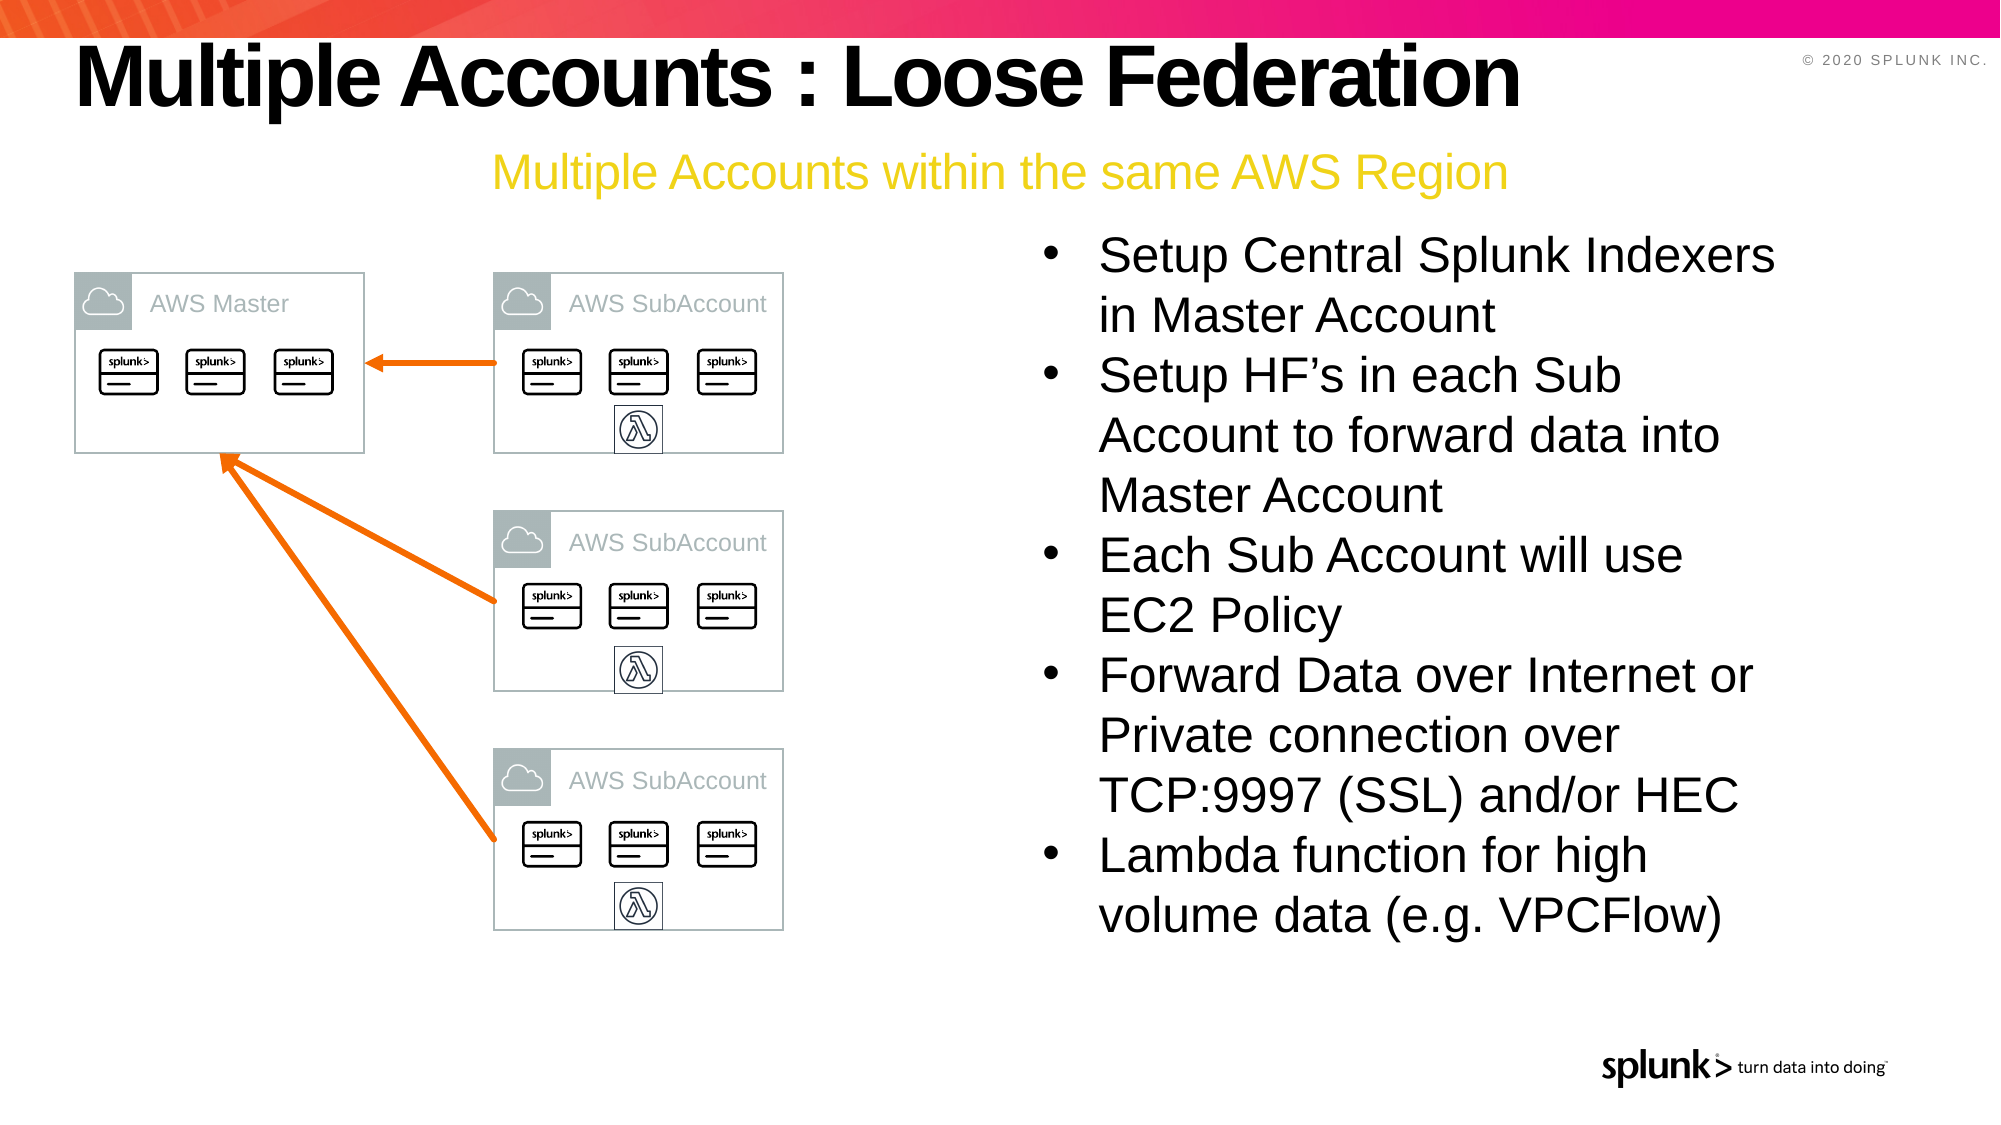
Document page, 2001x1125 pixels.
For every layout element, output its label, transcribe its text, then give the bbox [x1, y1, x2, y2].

picture [614, 882, 663, 930]
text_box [219, 602, 494, 840]
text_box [219, 453, 494, 602]
picture [0, 0, 2000, 38]
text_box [74, 272, 365, 454]
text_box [494, 510, 784, 692]
subtitle Multiple Accounts within the same AWS Region [74, 144, 1926, 190]
title Multiple Accounts : Loose Federation [74, 50, 1926, 124]
picture [1602, 1049, 1888, 1088]
picture [614, 646, 663, 694]
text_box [493, 749, 784, 930]
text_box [493, 272, 784, 454]
text_box Setup Central Splunk Indexers in Master Account Setup HF’s in each Sub Account to forward data into Master Account Each Sub Account will use EC2 Policy Forward Data over Internet or Private connection over TCP:9997 (SSL) and/or HEC Lambda function for high volume data (e.g. VPCFlow) [1042, 222, 1781, 943]
picture [614, 405, 663, 454]
